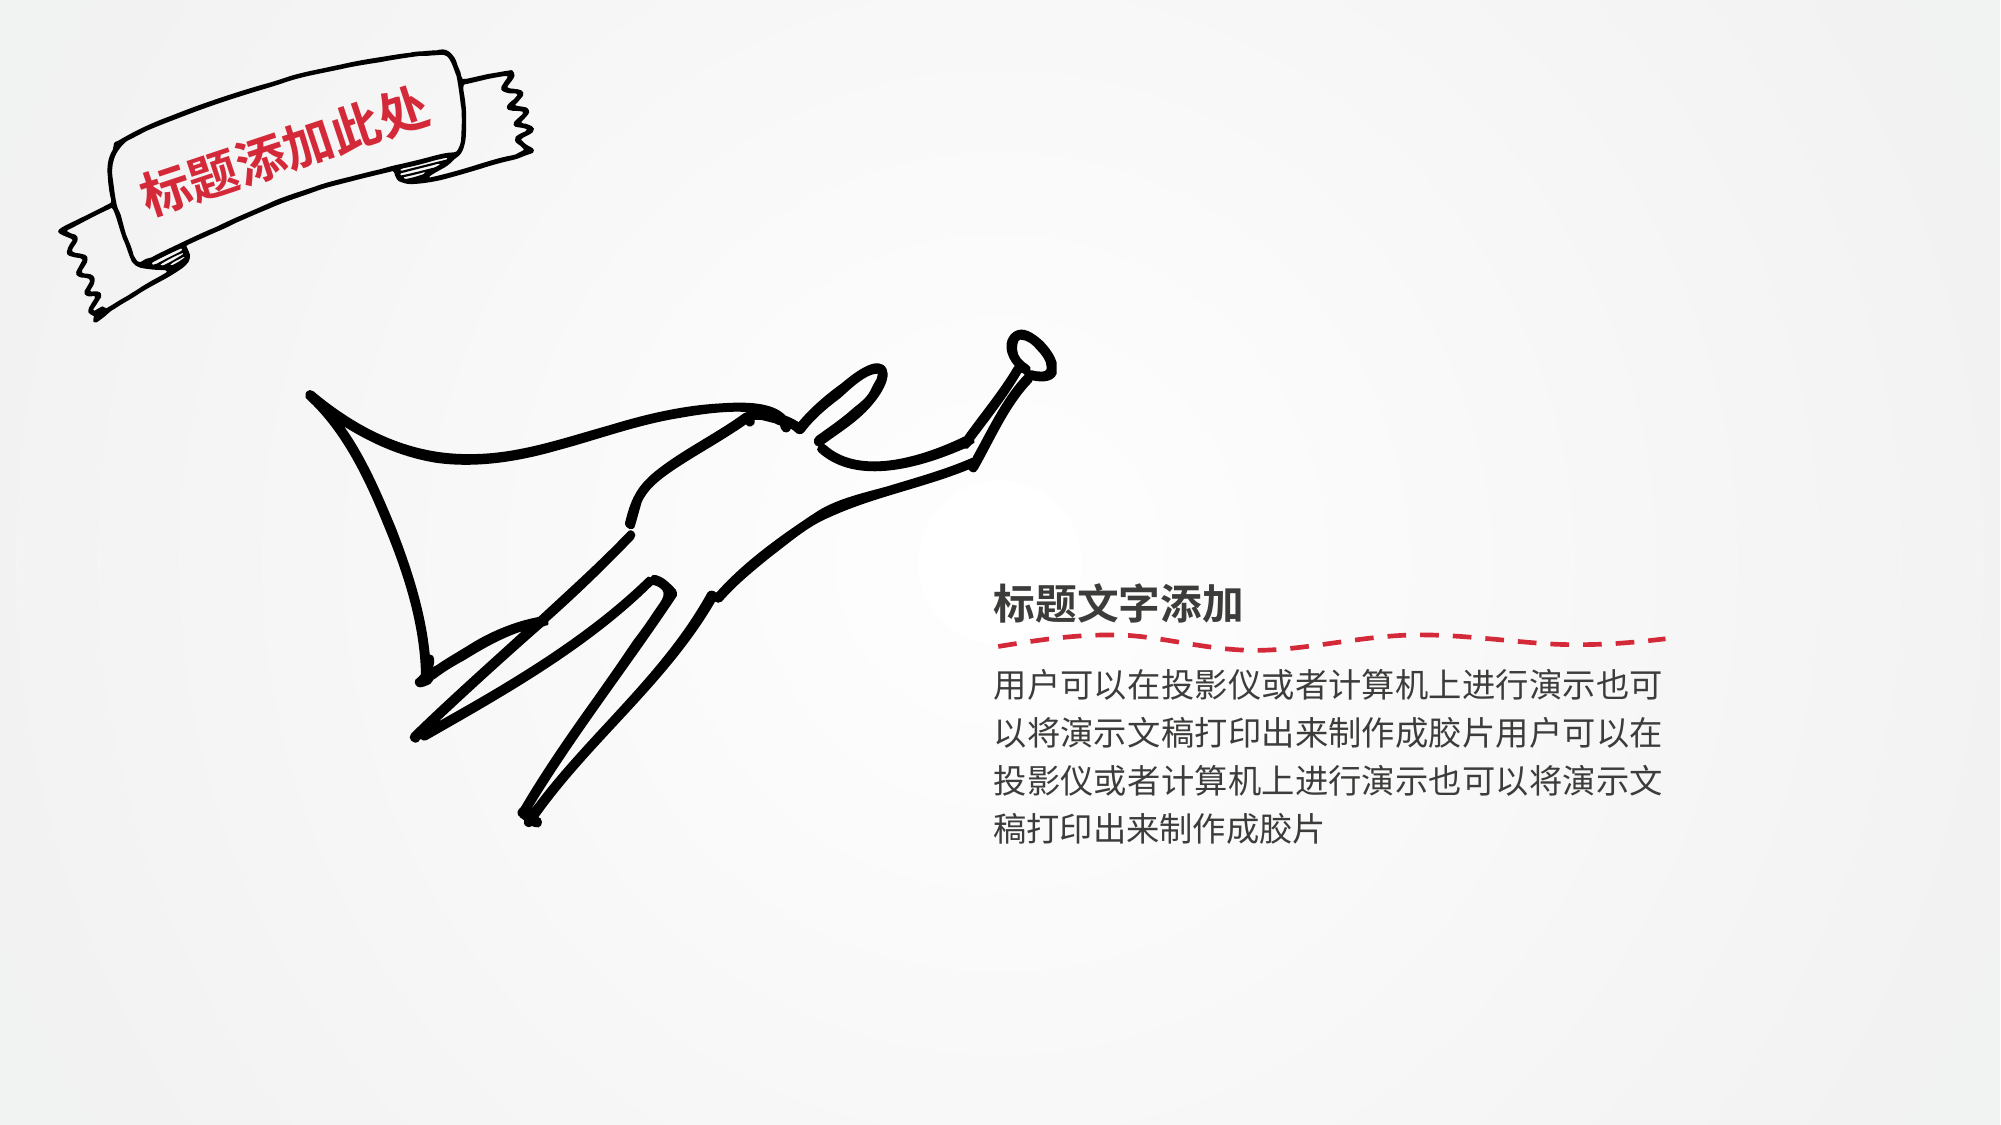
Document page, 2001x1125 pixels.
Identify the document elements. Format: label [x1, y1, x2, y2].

text_box [57, 48, 535, 323]
picture [305, 329, 1057, 829]
text_box [978, 560, 1680, 859]
